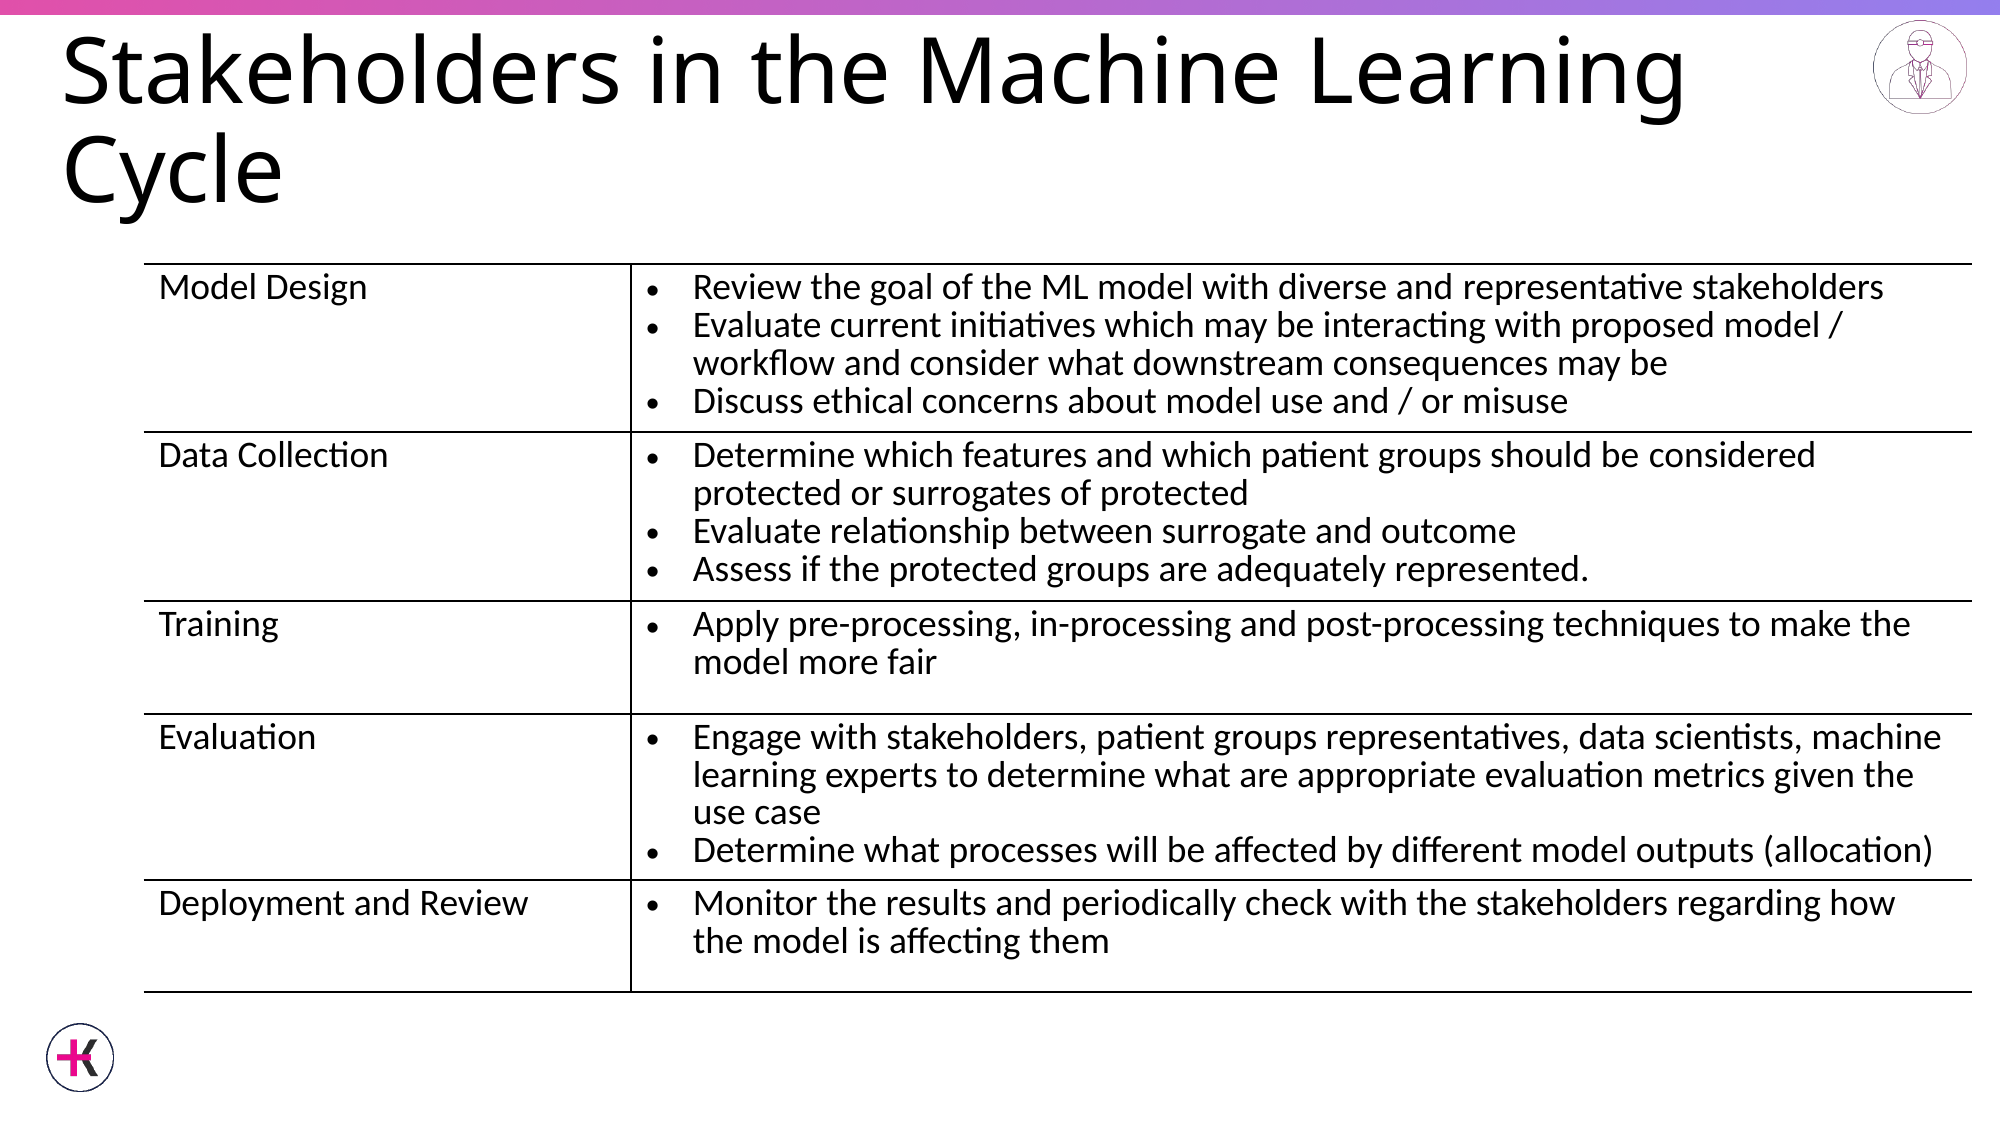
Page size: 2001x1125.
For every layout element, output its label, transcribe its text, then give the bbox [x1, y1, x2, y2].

picture [0, 0, 2000, 15]
table_cell Evaluation [144, 715, 630, 879]
table_header Review the goal of the ML model with diverse and representative stakeholders Evaluate current initiatives which may be interacting with proposed model / workflow and consider what downstream consequences may be Discuss ethical concerns about model use and / or misuse [632, 265, 1972, 431]
table_cell Deployment and Review [144, 881, 630, 991]
table_cell Data Collection [144, 433, 630, 600]
title Stakeholders in the Machine Learning Cycle [46, 15, 1772, 233]
table_cell Monitor the results and periodically check with the stakeholders regarding how the model is affecting them [632, 881, 1972, 991]
table_cell Engage with stakeholders, patient groups representatives, data scientists, machine learning experts to determine what are appropriate evaluation metrics given the use case Determine what processes will be affected by different model outputs (allocation) [632, 715, 1972, 879]
picture [46, 1023, 114, 1092]
table_cell Determine which features and which patient groups should be considered protected or surrogates of protected Evaluate relationship between surrogate and outcome Assess if the protected groups are adequately represented. [632, 433, 1972, 600]
table_cell Apply pre-processing, in-processing and post-processing techniques to make the model more fair [632, 602, 1972, 713]
picture [1873, 20, 1967, 114]
table_header Model Design [144, 265, 630, 431]
table_cell Training [144, 602, 630, 713]
